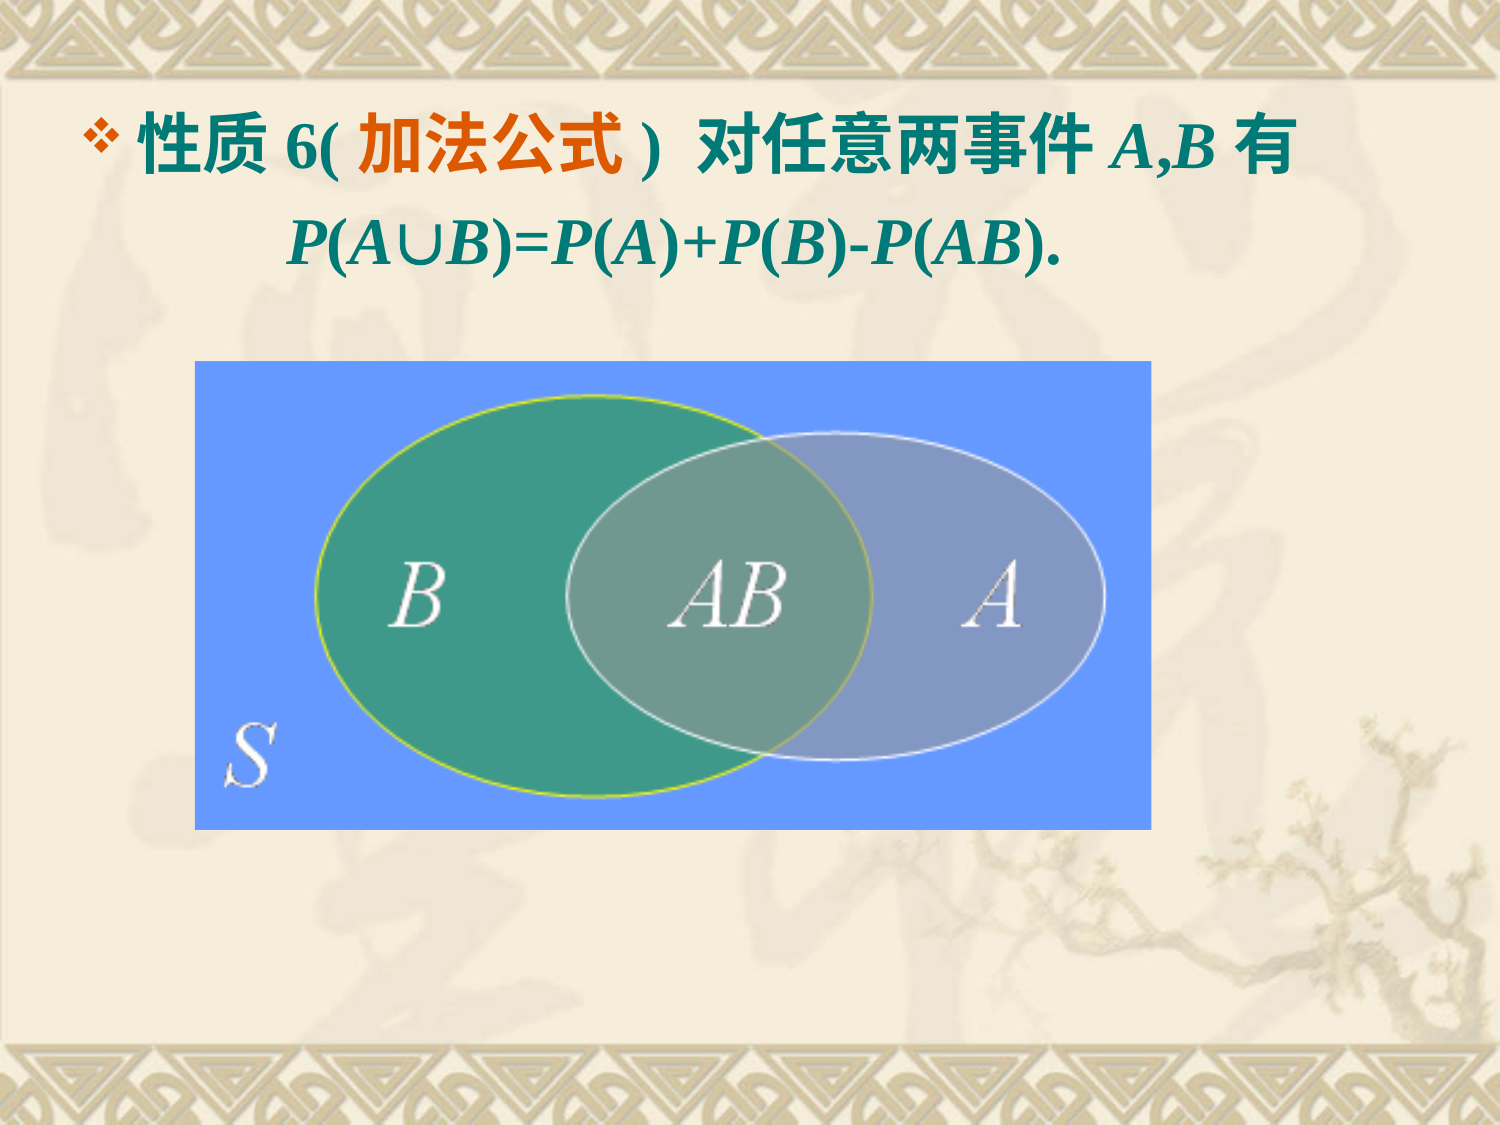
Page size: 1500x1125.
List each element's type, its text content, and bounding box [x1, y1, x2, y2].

picture [0, 0, 1500, 1125]
list 性质6(加法公式) 对任意两事件A,B有 P(AB)=P(A)+P(B)-P(AB). [64, 78, 1471, 1106]
